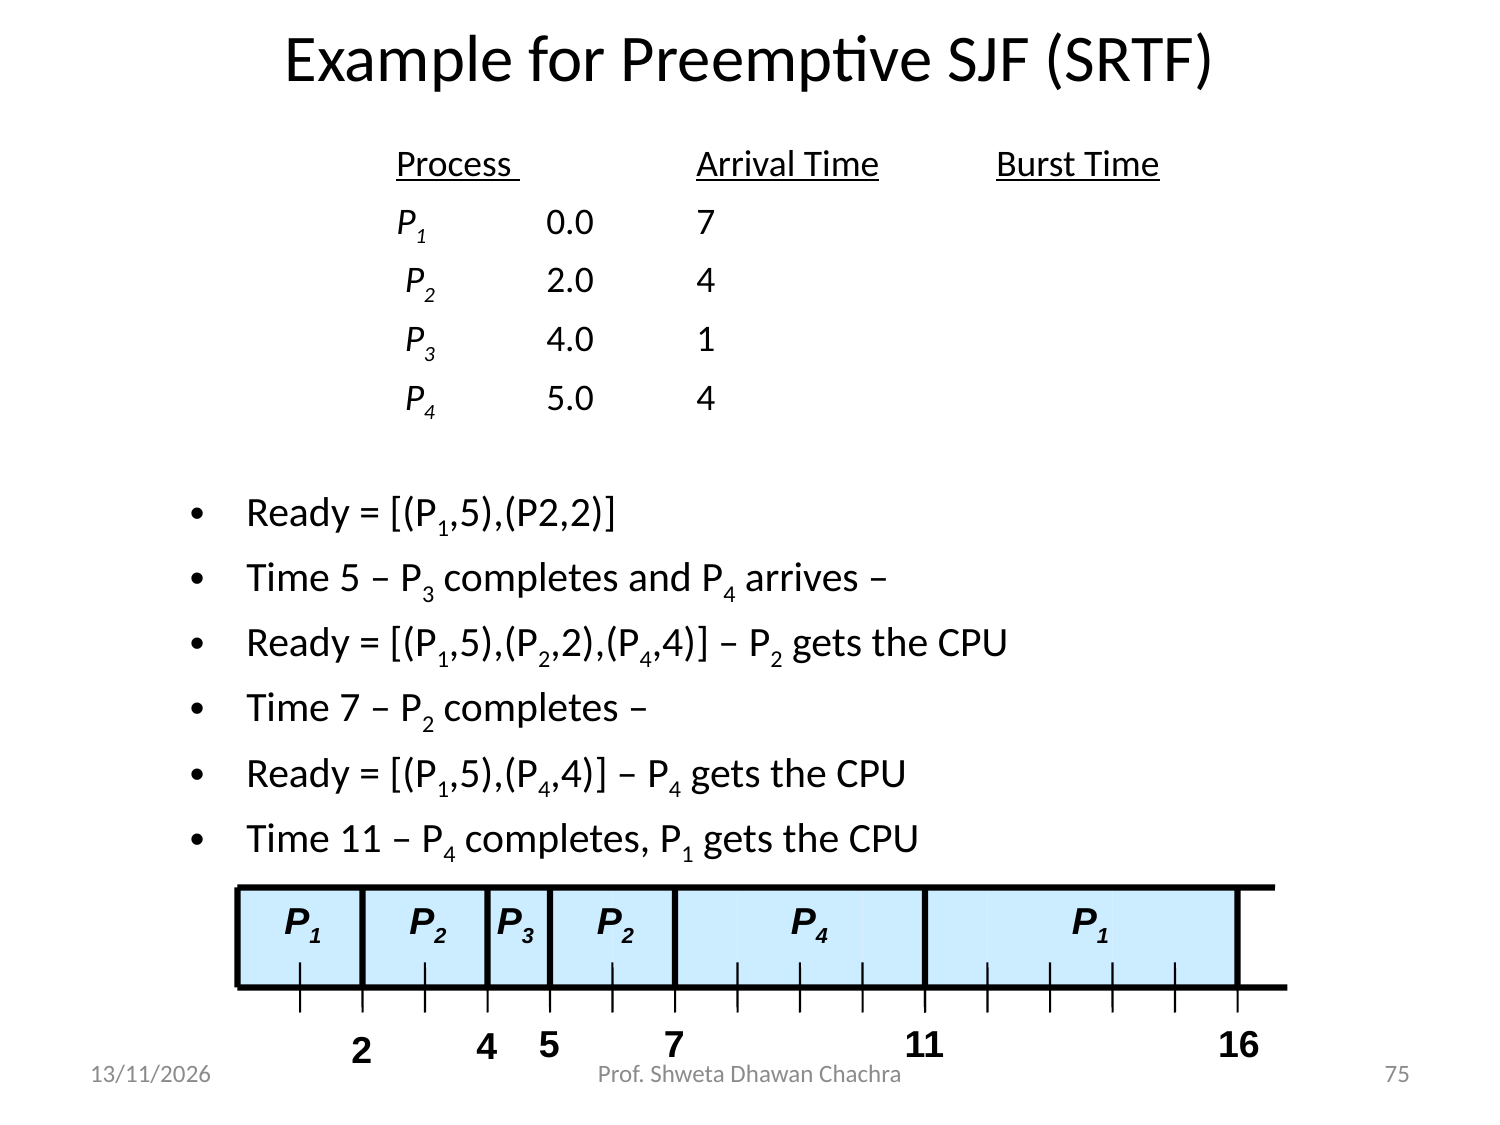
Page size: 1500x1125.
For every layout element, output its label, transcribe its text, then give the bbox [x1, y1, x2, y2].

text_box [1112, 888, 1174, 987]
text_box 2 [336, 1018, 388, 1079]
text_box [1049, 888, 1112, 987]
text_box 4 [461, 1014, 513, 1075]
text_box [1174, 888, 1237, 987]
text_box P2 [582, 889, 649, 956]
text_box [299, 888, 362, 987]
text_box [424, 888, 487, 987]
text_box 5 [524, 1012, 575, 1042]
text_box [488, 920, 550, 987]
text_box P1 [269, 889, 337, 956]
list Process Arrival Time Burst Time P1 0.0 7 P2 2.0 4 P3 4.0 1 P4 5.0 4 Ready = [(P1,5),(P2,2)] Time 5 – P3 completes and P4 arrives – Ready = [(P1,5),(P2,2),(P4,4)] – P2 gets the CPU Time 7 – P2 completes – Ready = [(P1,5),(P4,4)] – P4 gets the CPU Time 11 – P4 completes, P1 gets the CPU [174, 101, 1329, 1019]
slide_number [75, 1042, 425, 1103]
text_box 7 [649, 1012, 700, 1042]
text_box 11 [889, 1012, 960, 1042]
footer Prof. Shweta Dhawan Chachra [512, 1042, 988, 1103]
text_box P3 [482, 889, 549, 956]
text_box P2 [394, 889, 462, 956]
text_box [363, 888, 424, 987]
text_box [238, 888, 299, 987]
slide_number 75 [1074, 1042, 1425, 1103]
text_box P4 [776, 889, 843, 956]
text_box Example for Preemptive SJF (SRTF) [74, 19, 1425, 90]
text_box 16 [1203, 1012, 1275, 1042]
text_box P1 [1057, 889, 1124, 956]
